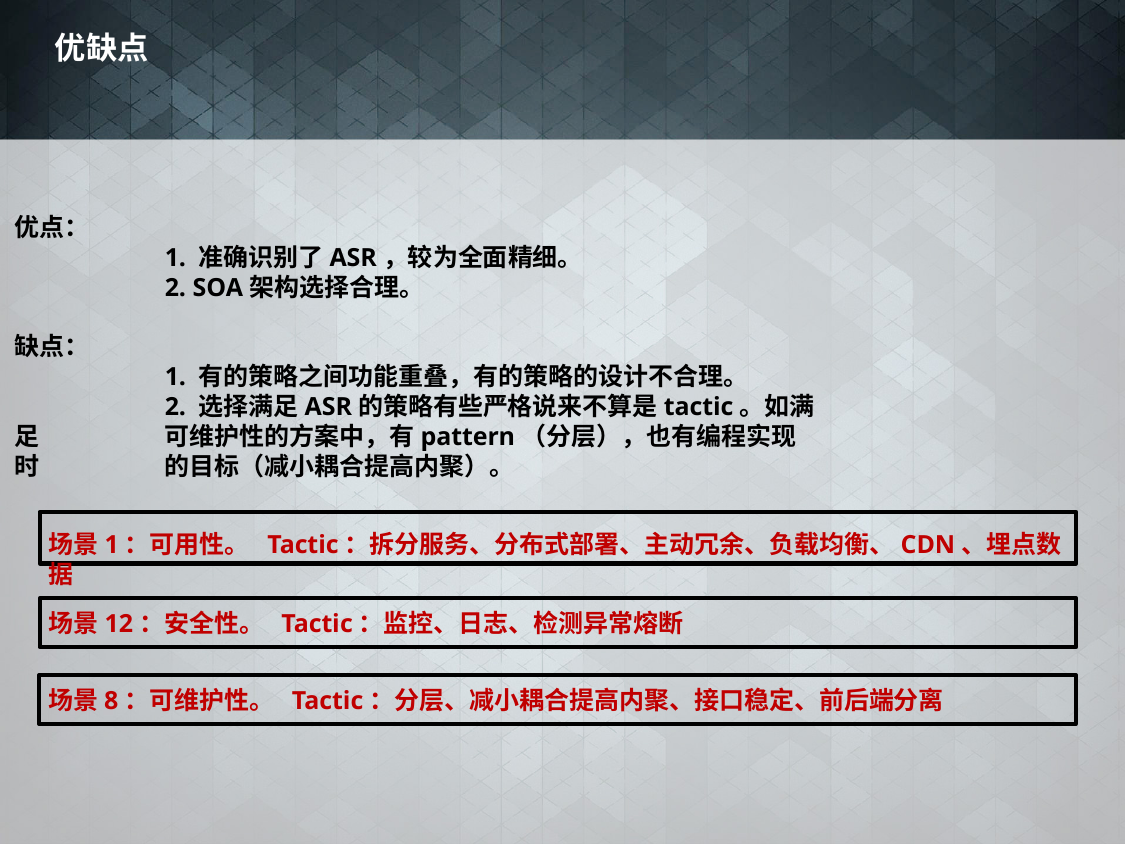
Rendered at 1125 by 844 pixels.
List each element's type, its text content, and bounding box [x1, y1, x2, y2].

text_box 优缺点 [0, 20, 244, 74]
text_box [39, 674, 1077, 725]
text_box 优点： 1. 准确识别了ASR，较为全面精细。 2. SOA架构选择合理。 缺点： 1. 有的策略之间功能重叠，有的策略的设计不合理。 2. 选择满足ASR的策略有些严格说来不算是tactic。如满足 可维护性的方案中，有pattern（分层），也有编程实现时 的目标（减小耦合提高内聚）。 [0, 173, 833, 569]
picture [0, 0, 1125, 844]
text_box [39, 598, 1077, 648]
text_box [39, 511, 1077, 564]
